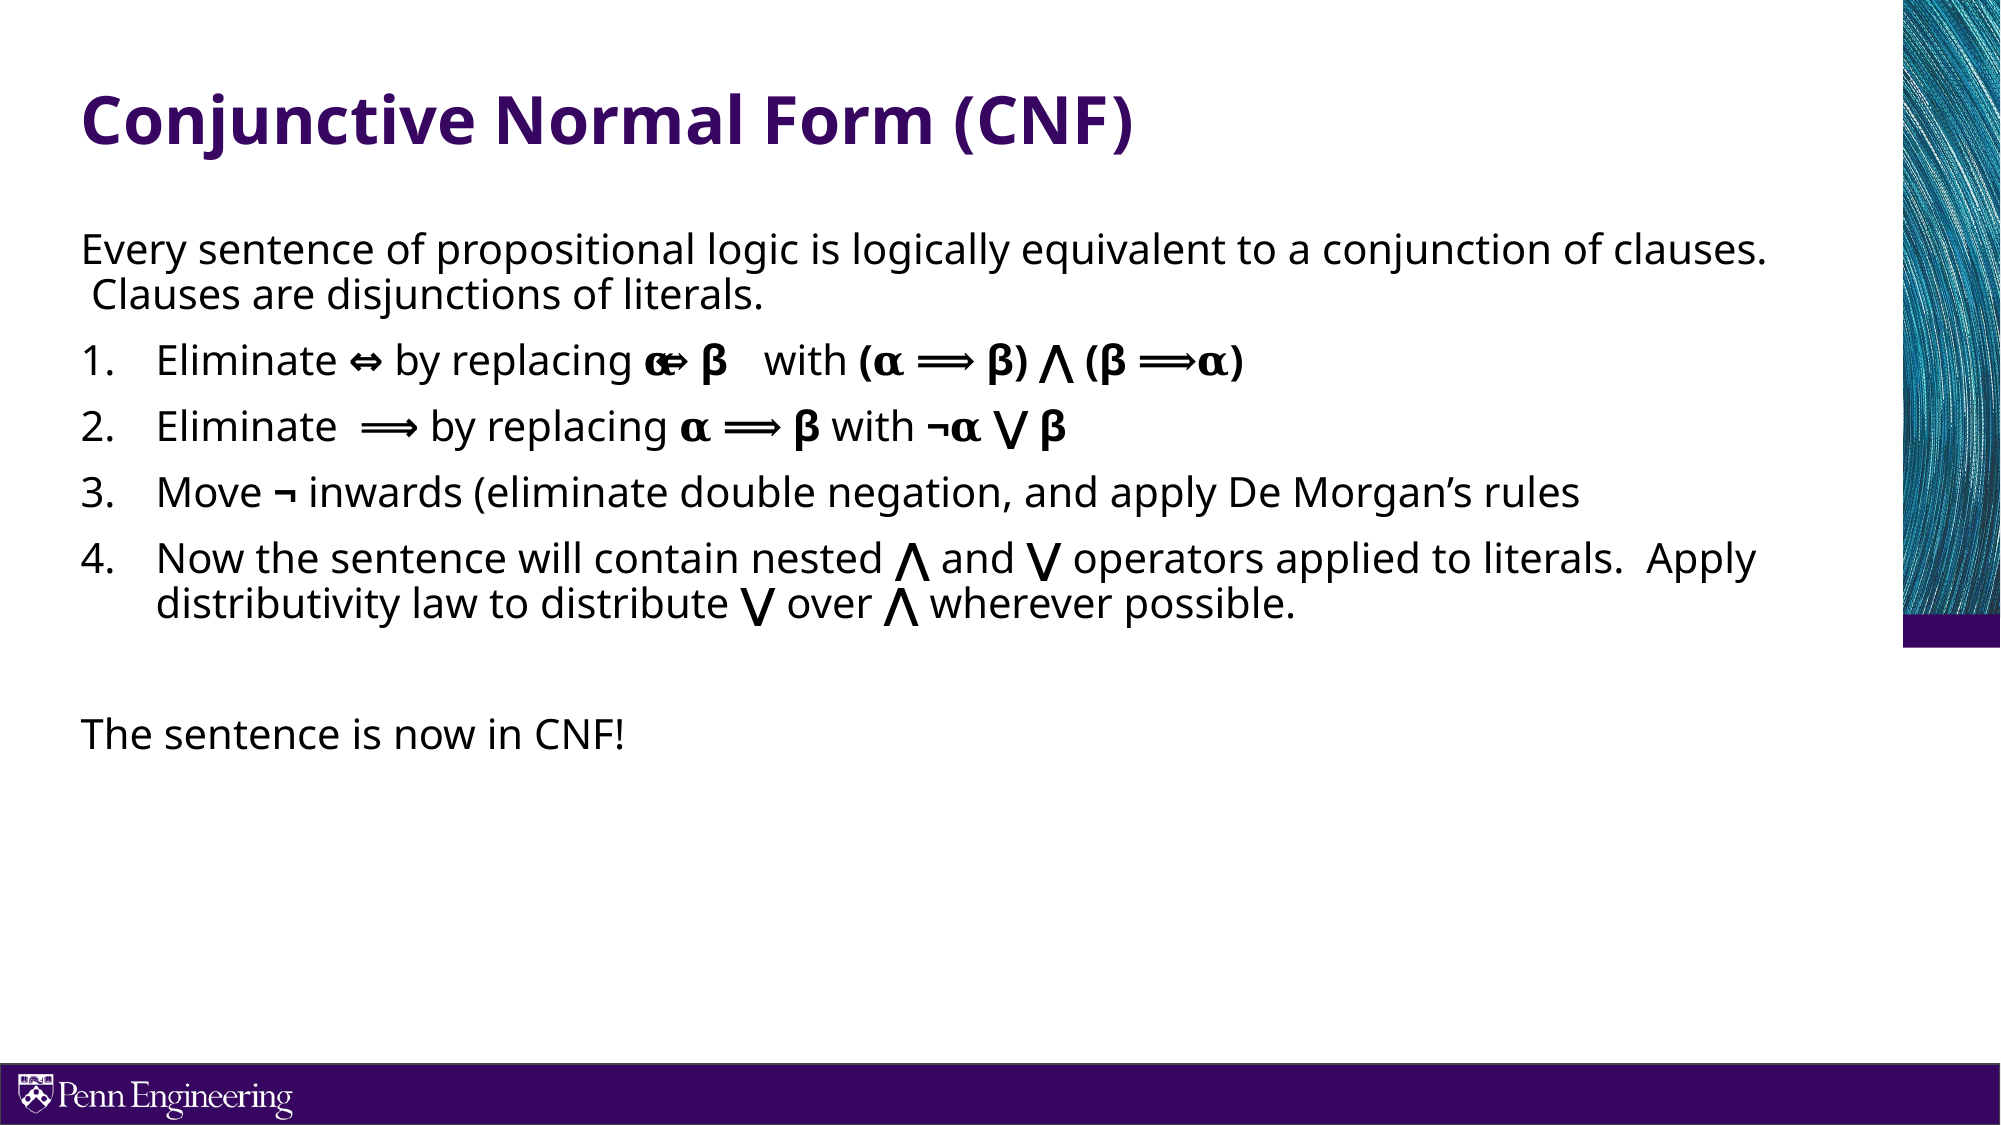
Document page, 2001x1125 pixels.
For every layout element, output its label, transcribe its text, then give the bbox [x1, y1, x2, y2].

picture [8, 1066, 301, 1123]
picture [1903, 0, 2001, 618]
picture [1906, 362, 1912, 370]
picture [1913, 321, 1917, 333]
picture [1903, 310, 1915, 339]
picture [1903, 523, 1914, 546]
list Every sentence of propositional logic is logically equivalent to a conjunction of clauses. Clauses are disjunctions of literals. Eliminate ⇔ by replacing 𝛂 ⇔ β with (𝛂 ⟹ β) ⋀ (β ⟹𝛂) Eliminate ⟹ by replacing 𝛂 ⟹ β with ¬𝛂 ⋁ β Move ¬ inwards (eliminate double negation, and apply De Morgan’s rules Now the sentence will contain nested ⋀ and ⋁ operators applied to literals. Apply distributivity law to distribute ⋁ over ⋀ wherever possible. The sentence is now in CNF! [65, 221, 1791, 1008]
picture [1903, 341, 1915, 350]
picture [1908, 277, 1920, 293]
picture [1989, 0, 2001, 13]
picture [1971, 53, 1979, 64]
picture [1962, 39, 1970, 47]
title Conjunctive Normal Form (CNF) [65, 59, 1863, 187]
picture [1903, 374, 1908, 384]
picture [1916, 342, 1921, 352]
picture [1949, 13, 1955, 20]
